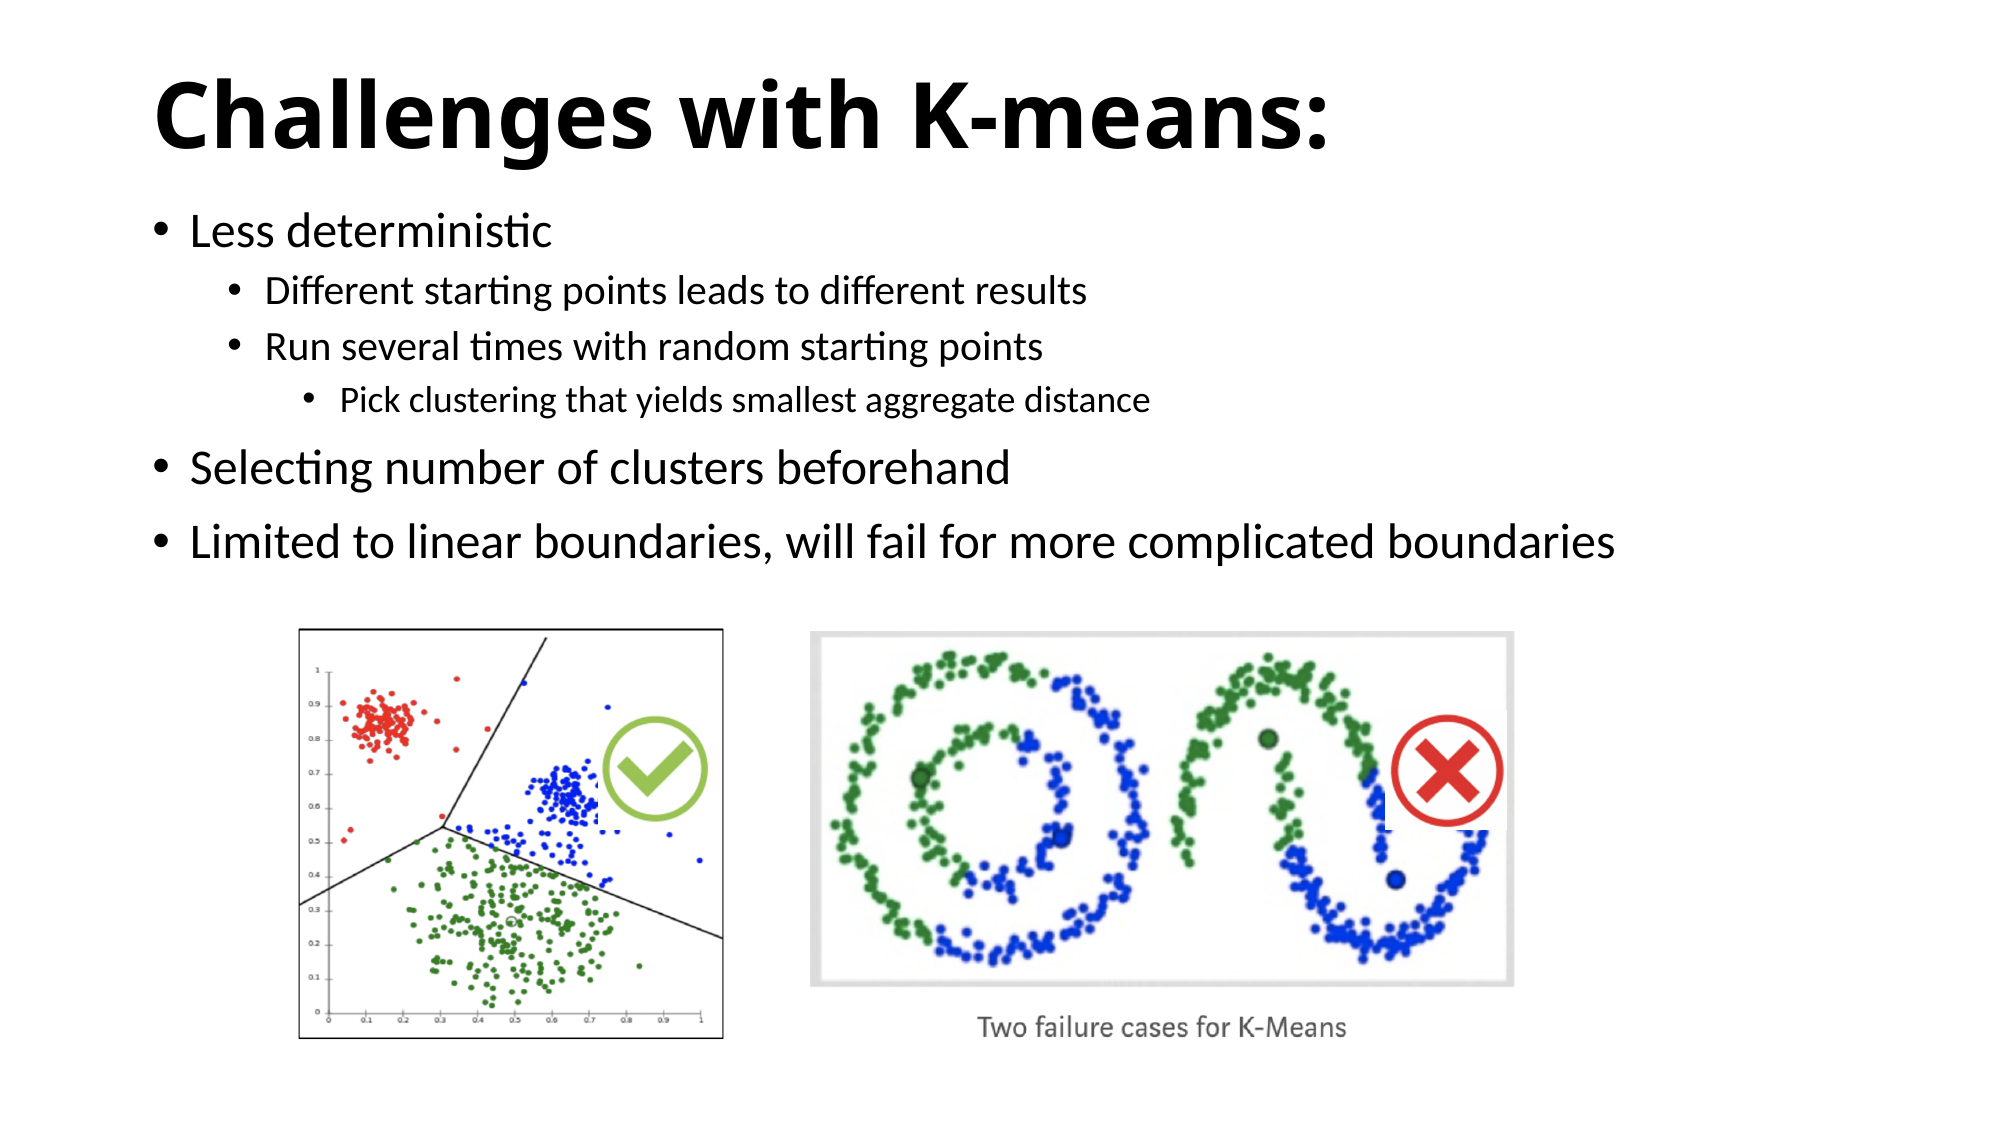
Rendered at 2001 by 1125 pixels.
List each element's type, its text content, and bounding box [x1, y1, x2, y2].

picture [803, 623, 1525, 1048]
list Less deterministic Different starting points leads to different results Run several times with random starting points Pick clustering that yields smallest aggregate distance Selecting number of clusters beforehand Limited to linear boundaries, will fail for more complicated boundaries [137, 196, 1863, 1014]
title Challenges with K-means: [137, 9, 1863, 196]
picture [293, 623, 729, 1048]
